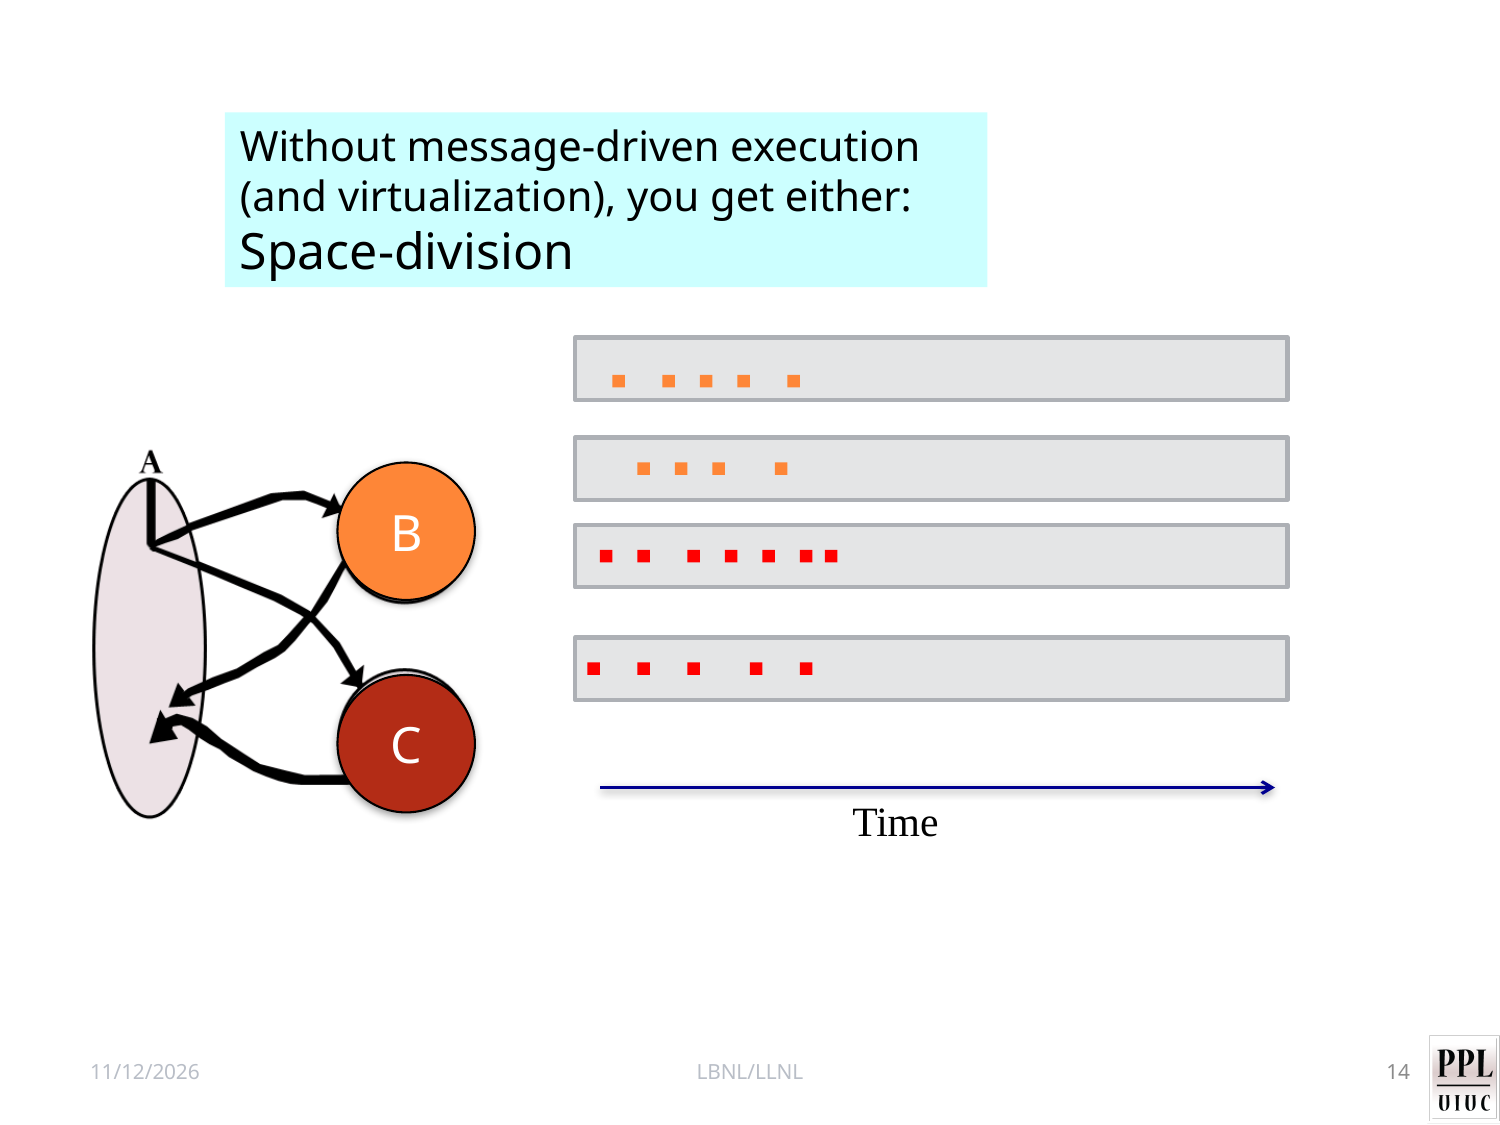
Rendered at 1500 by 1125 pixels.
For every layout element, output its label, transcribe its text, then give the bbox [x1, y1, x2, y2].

text_box [748, 660, 764, 677]
text_box [673, 460, 689, 477]
text_box [585, 660, 602, 677]
picture [85, 436, 482, 838]
text_box [573, 435, 1290, 502]
picture [1425, 1032, 1500, 1125]
text_box [773, 460, 789, 477]
text_box [735, 373, 752, 389]
text_box [685, 548, 702, 564]
text_box [573, 635, 1290, 702]
text_box [610, 373, 627, 389]
text_box [710, 460, 727, 477]
text_box [573, 523, 1290, 589]
text_box [573, 335, 1290, 402]
text_box [685, 660, 702, 677]
text_box [723, 548, 740, 564]
text_box [760, 548, 777, 564]
text_box [785, 373, 802, 389]
text_box [798, 660, 815, 677]
text_box [598, 548, 614, 564]
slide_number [75, 1042, 425, 1103]
footer LBNL/LLNL [512, 1042, 988, 1103]
text_box [798, 548, 815, 564]
text_box [635, 460, 652, 477]
text_box [635, 660, 652, 677]
text_box [635, 548, 652, 564]
text_box [698, 373, 714, 389]
text_box Without message-driven execution (and virtualization), you get either: Space-division [224, 112, 988, 288]
slide_number 14 [1074, 1042, 1425, 1103]
text_box [823, 548, 839, 564]
text_box Time [837, 797, 988, 853]
text_box [660, 373, 677, 389]
